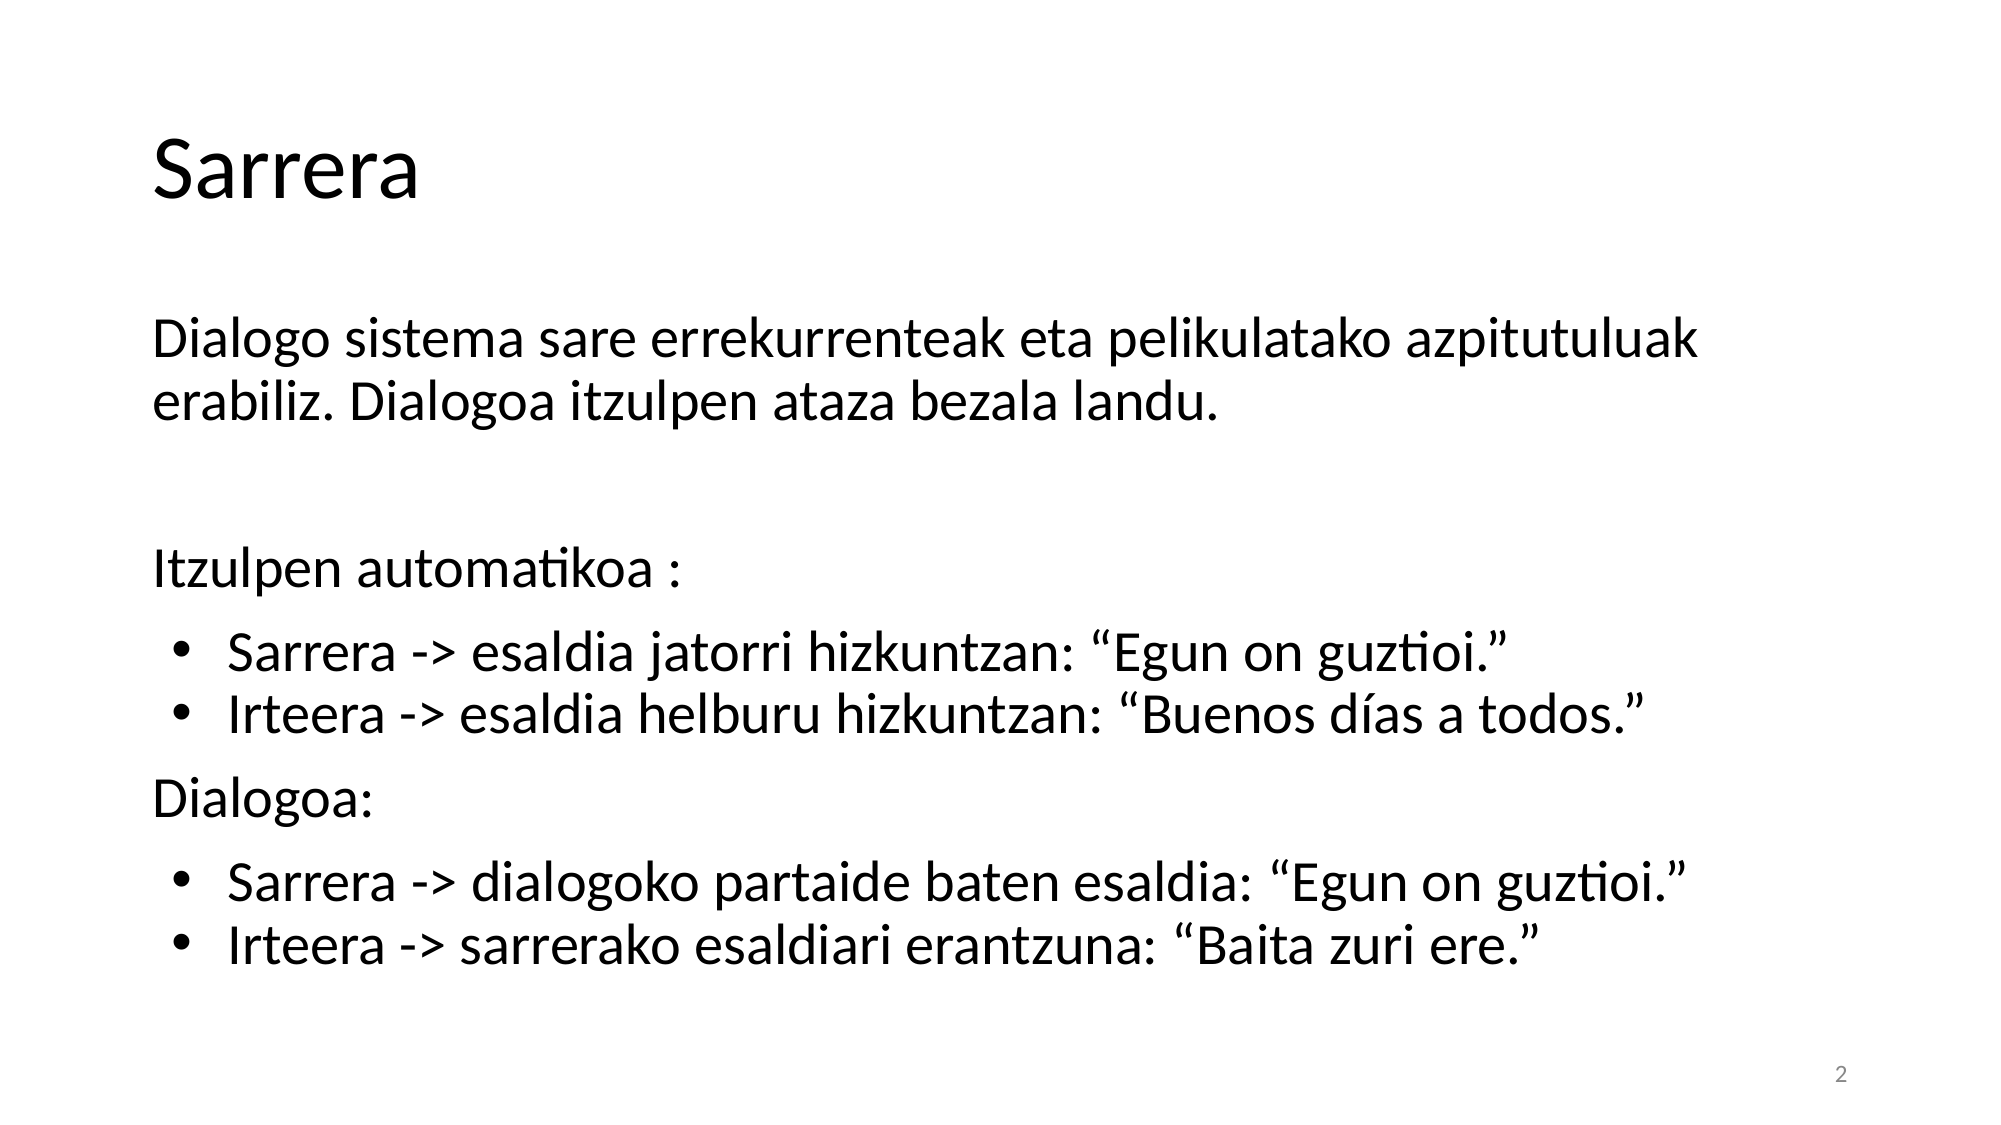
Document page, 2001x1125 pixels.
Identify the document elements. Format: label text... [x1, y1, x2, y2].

title Sarrera [137, 59, 1863, 278]
slide_number ‹#› [1412, 1042, 1863, 1103]
list Dialogo sistema sare errekurrenteak eta pelikulatako azpitutuluak erabiliz. Dialogoa itzulpen ataza bezala landu. Itzulpen automatikoa : Sarrera -> esaldia jatorri hizkuntzan: “Egun on guztioi.” Irteera -> esaldia helburu hizkuntzan: “Buenos días a todos.” Dialogoa: Sarrera -> dialogoko partaide baten esaldia: “Egun on guztioi.” Irteera -> sarrerako esaldiari erantzuna: “Baita zuri ere.” [137, 299, 1863, 1014]
